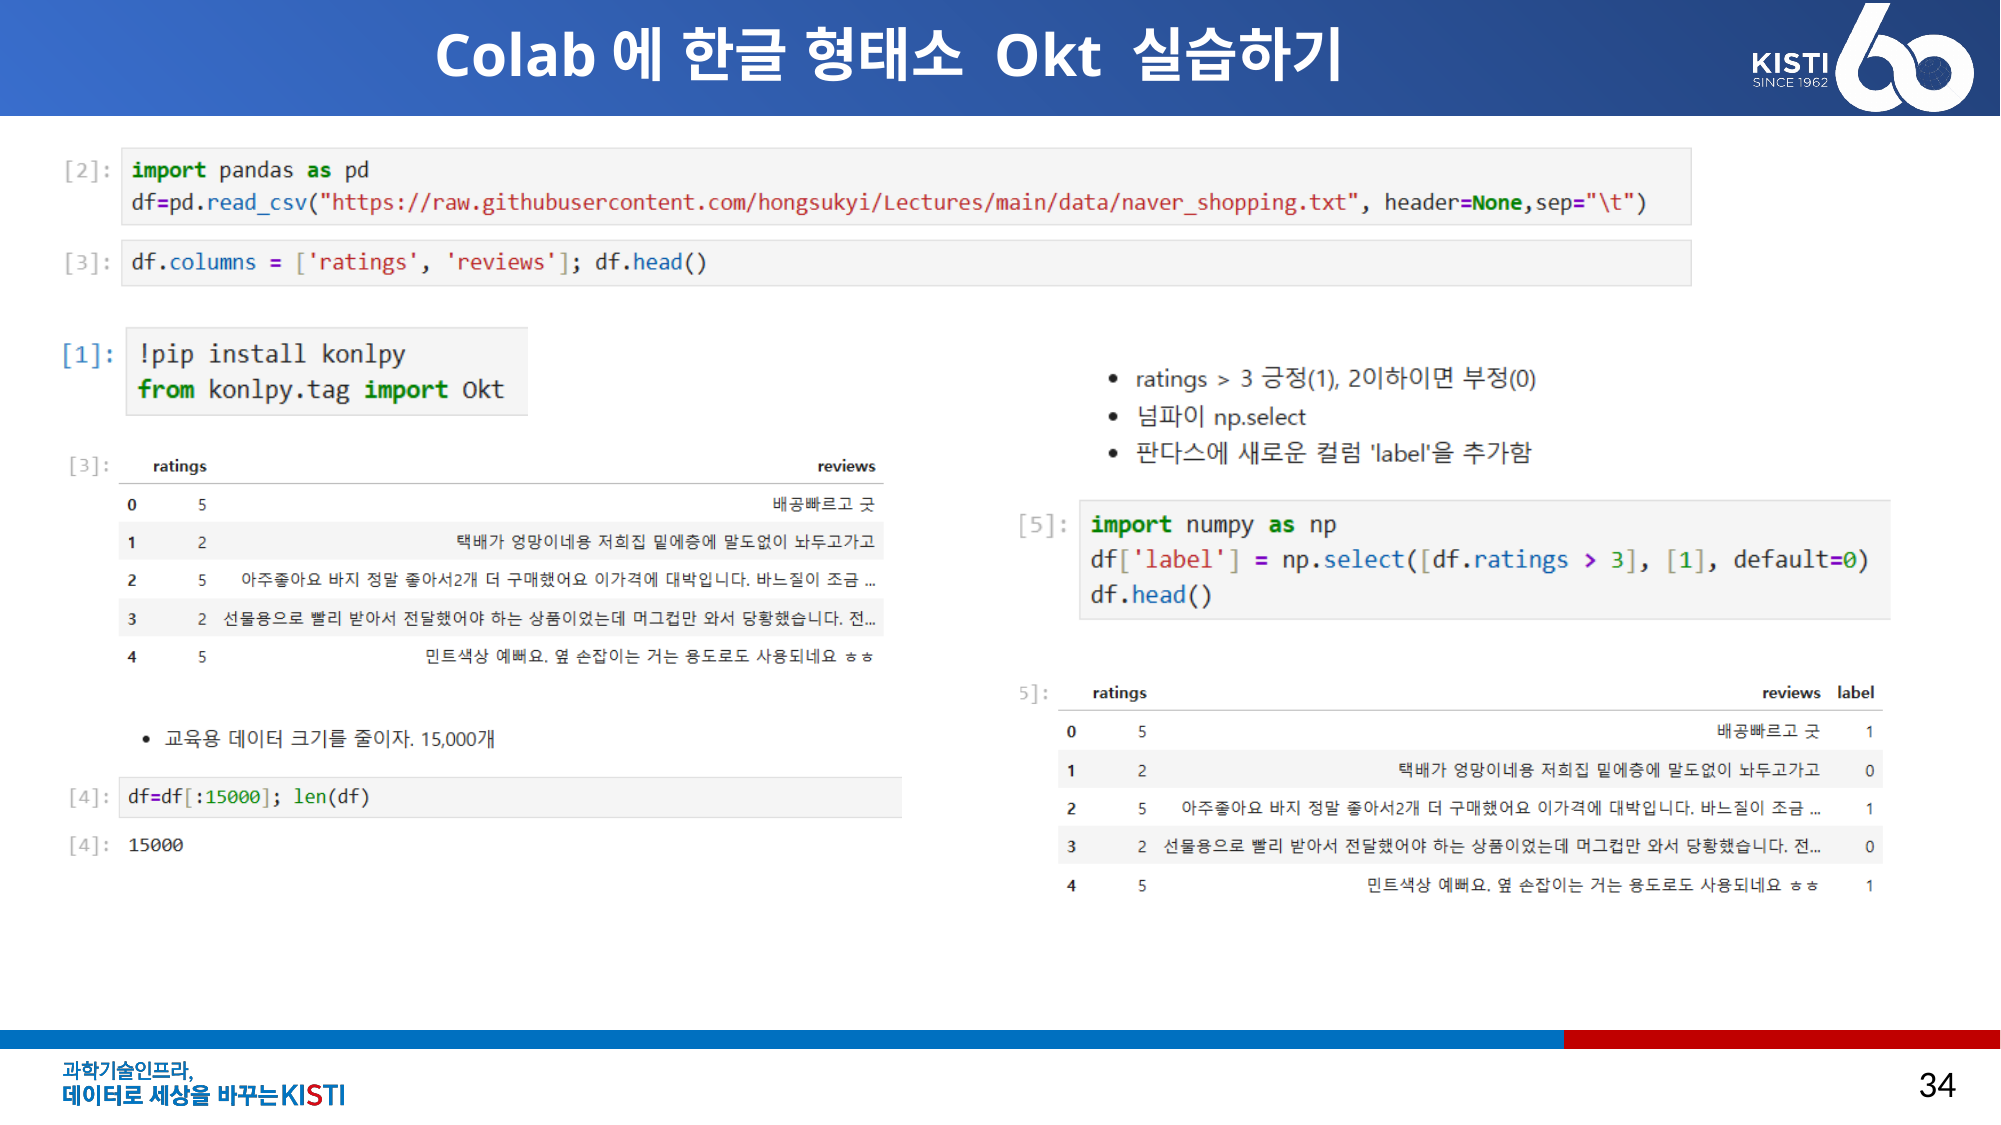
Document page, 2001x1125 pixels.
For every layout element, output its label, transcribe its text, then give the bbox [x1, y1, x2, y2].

picture [63, 443, 902, 865]
picture [1020, 673, 1891, 911]
picture [62, 136, 1692, 293]
picture [62, 314, 528, 416]
picture [1020, 346, 1891, 621]
slide_number 34 [1594, 1053, 1971, 1113]
title Colab에 한글 형태소 Okt 실습하기 [53, 1, 1728, 114]
picture [63, 1061, 344, 1106]
picture [1753, 3, 1974, 112]
